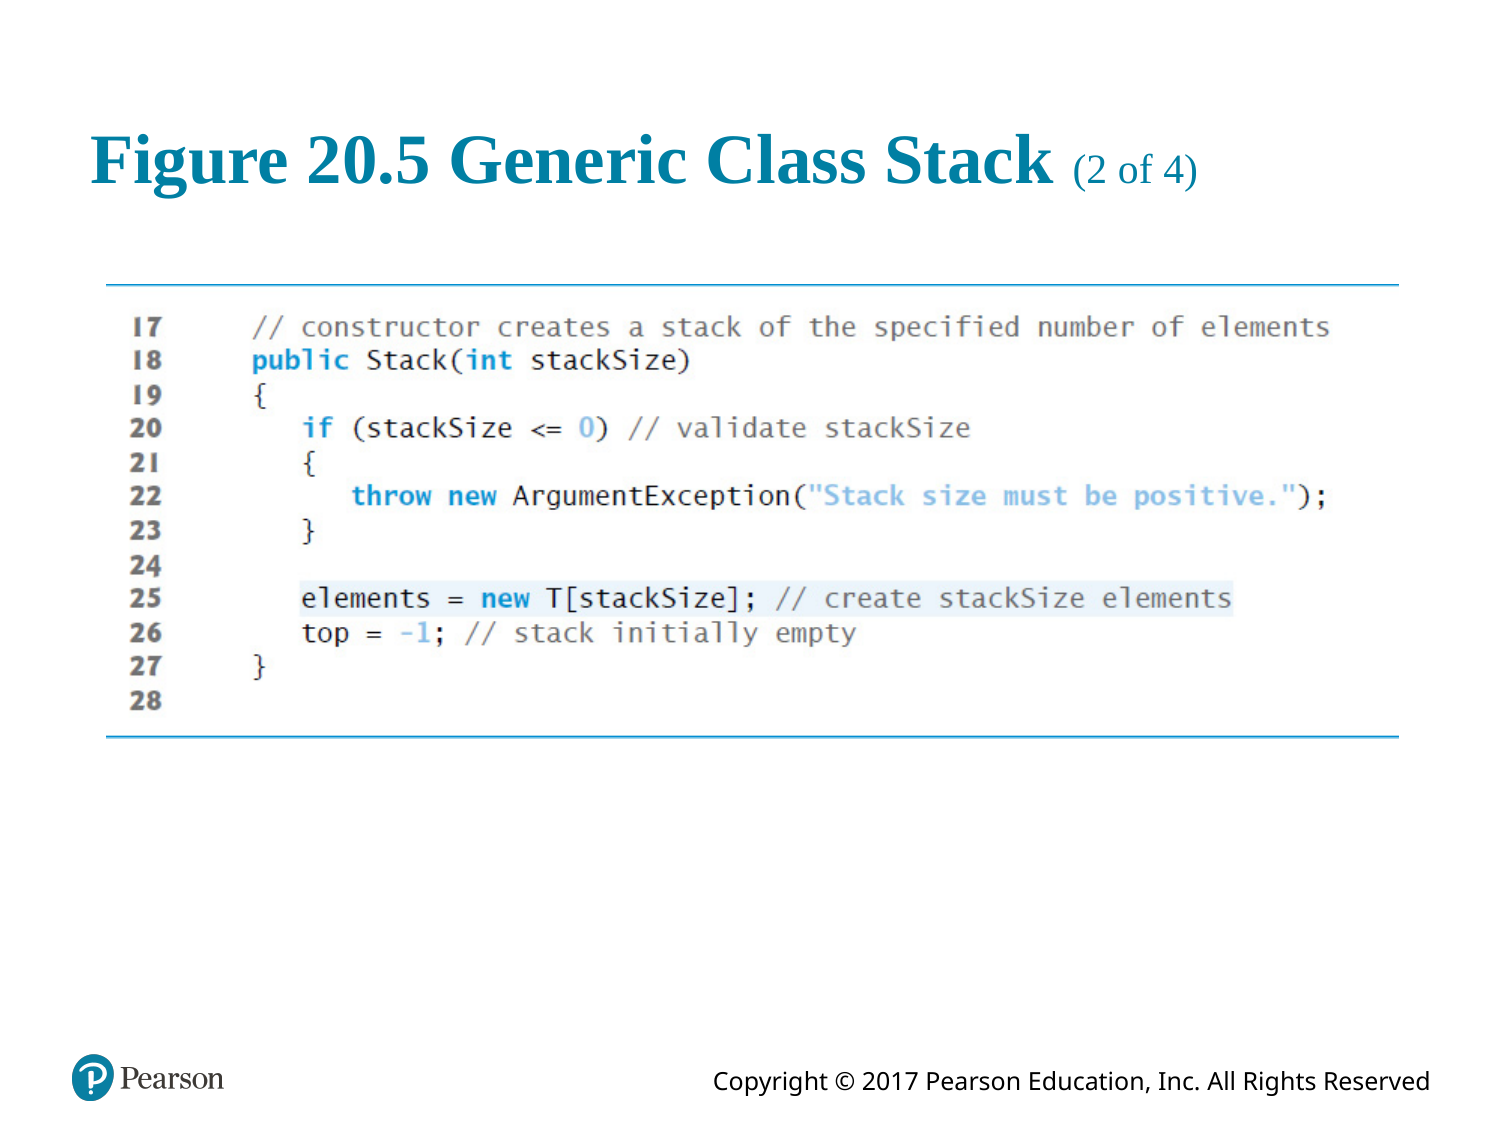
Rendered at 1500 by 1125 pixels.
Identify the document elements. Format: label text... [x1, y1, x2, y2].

title Figure 20.5 Generic Class Stack (2 of 4) [75, 37, 1425, 213]
picture [80, 1063, 106, 1088]
picture [72, 1054, 88, 1070]
picture [98, 1054, 224, 1101]
picture [72, 1087, 83, 1101]
picture [106, 286, 1399, 735]
